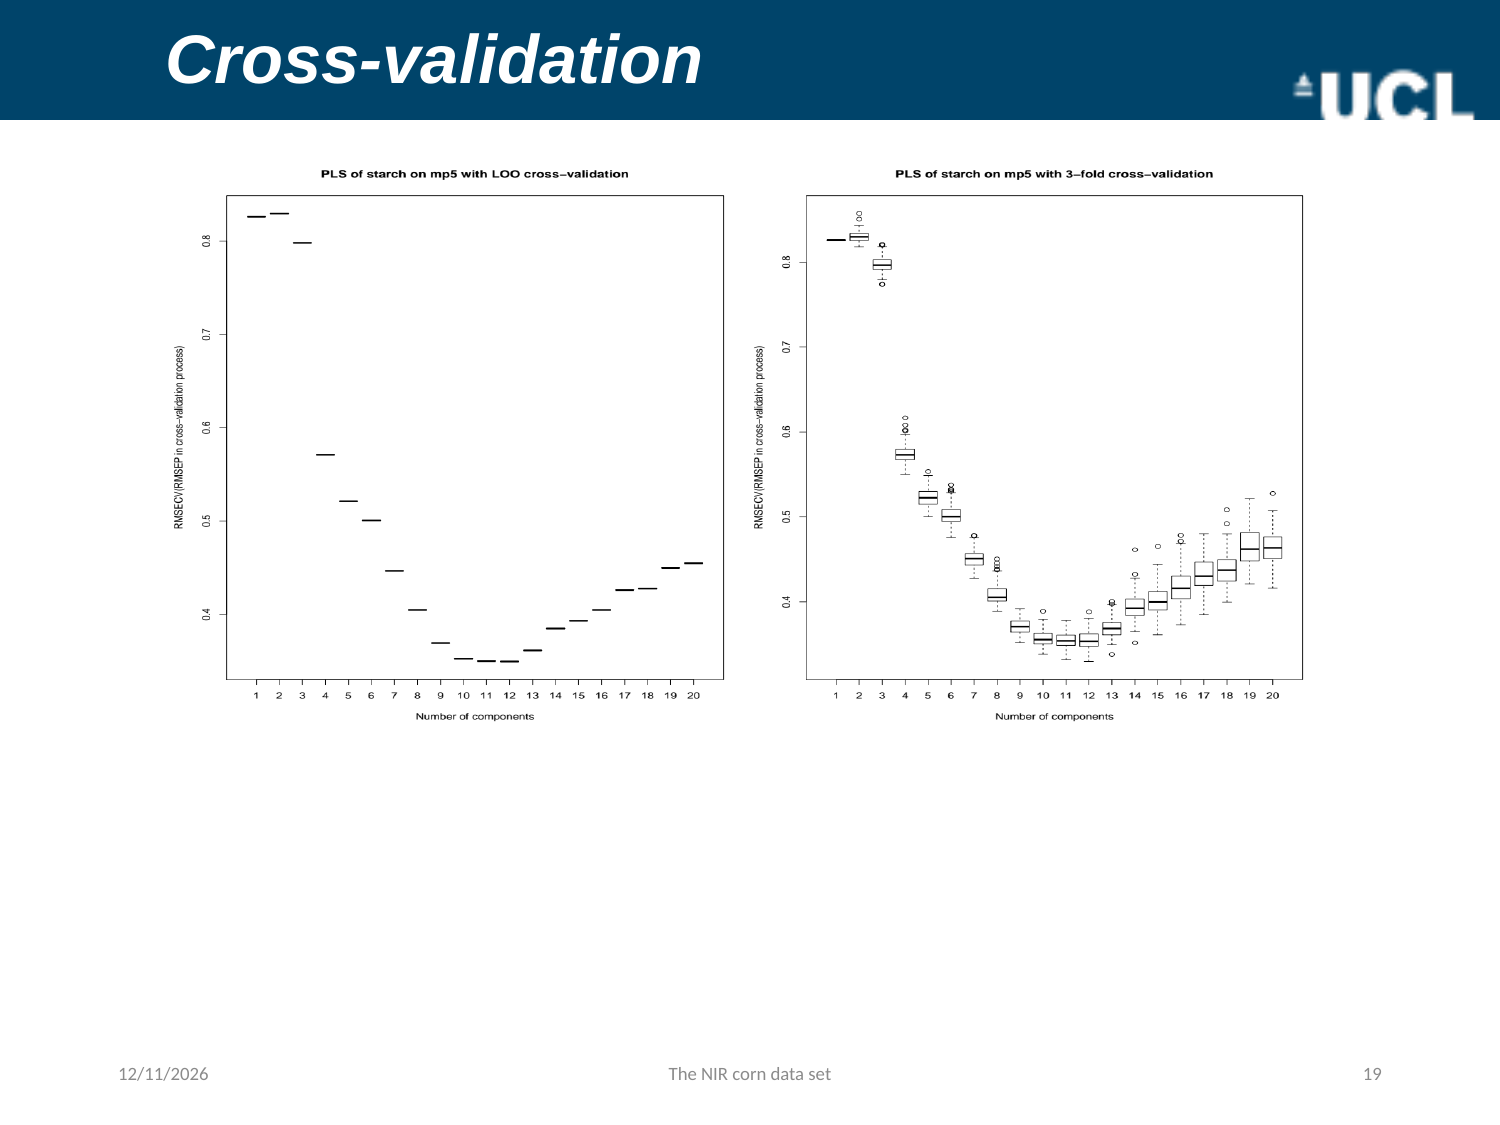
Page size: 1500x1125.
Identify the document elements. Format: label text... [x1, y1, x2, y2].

title Cross-validation [0, 0, 1500, 124]
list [750, 152, 1330, 732]
slide_number 19 [1059, 1042, 1397, 1103]
picture [170, 152, 750, 732]
footer The NIR corn data set [496, 1042, 1004, 1103]
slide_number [103, 1042, 441, 1103]
